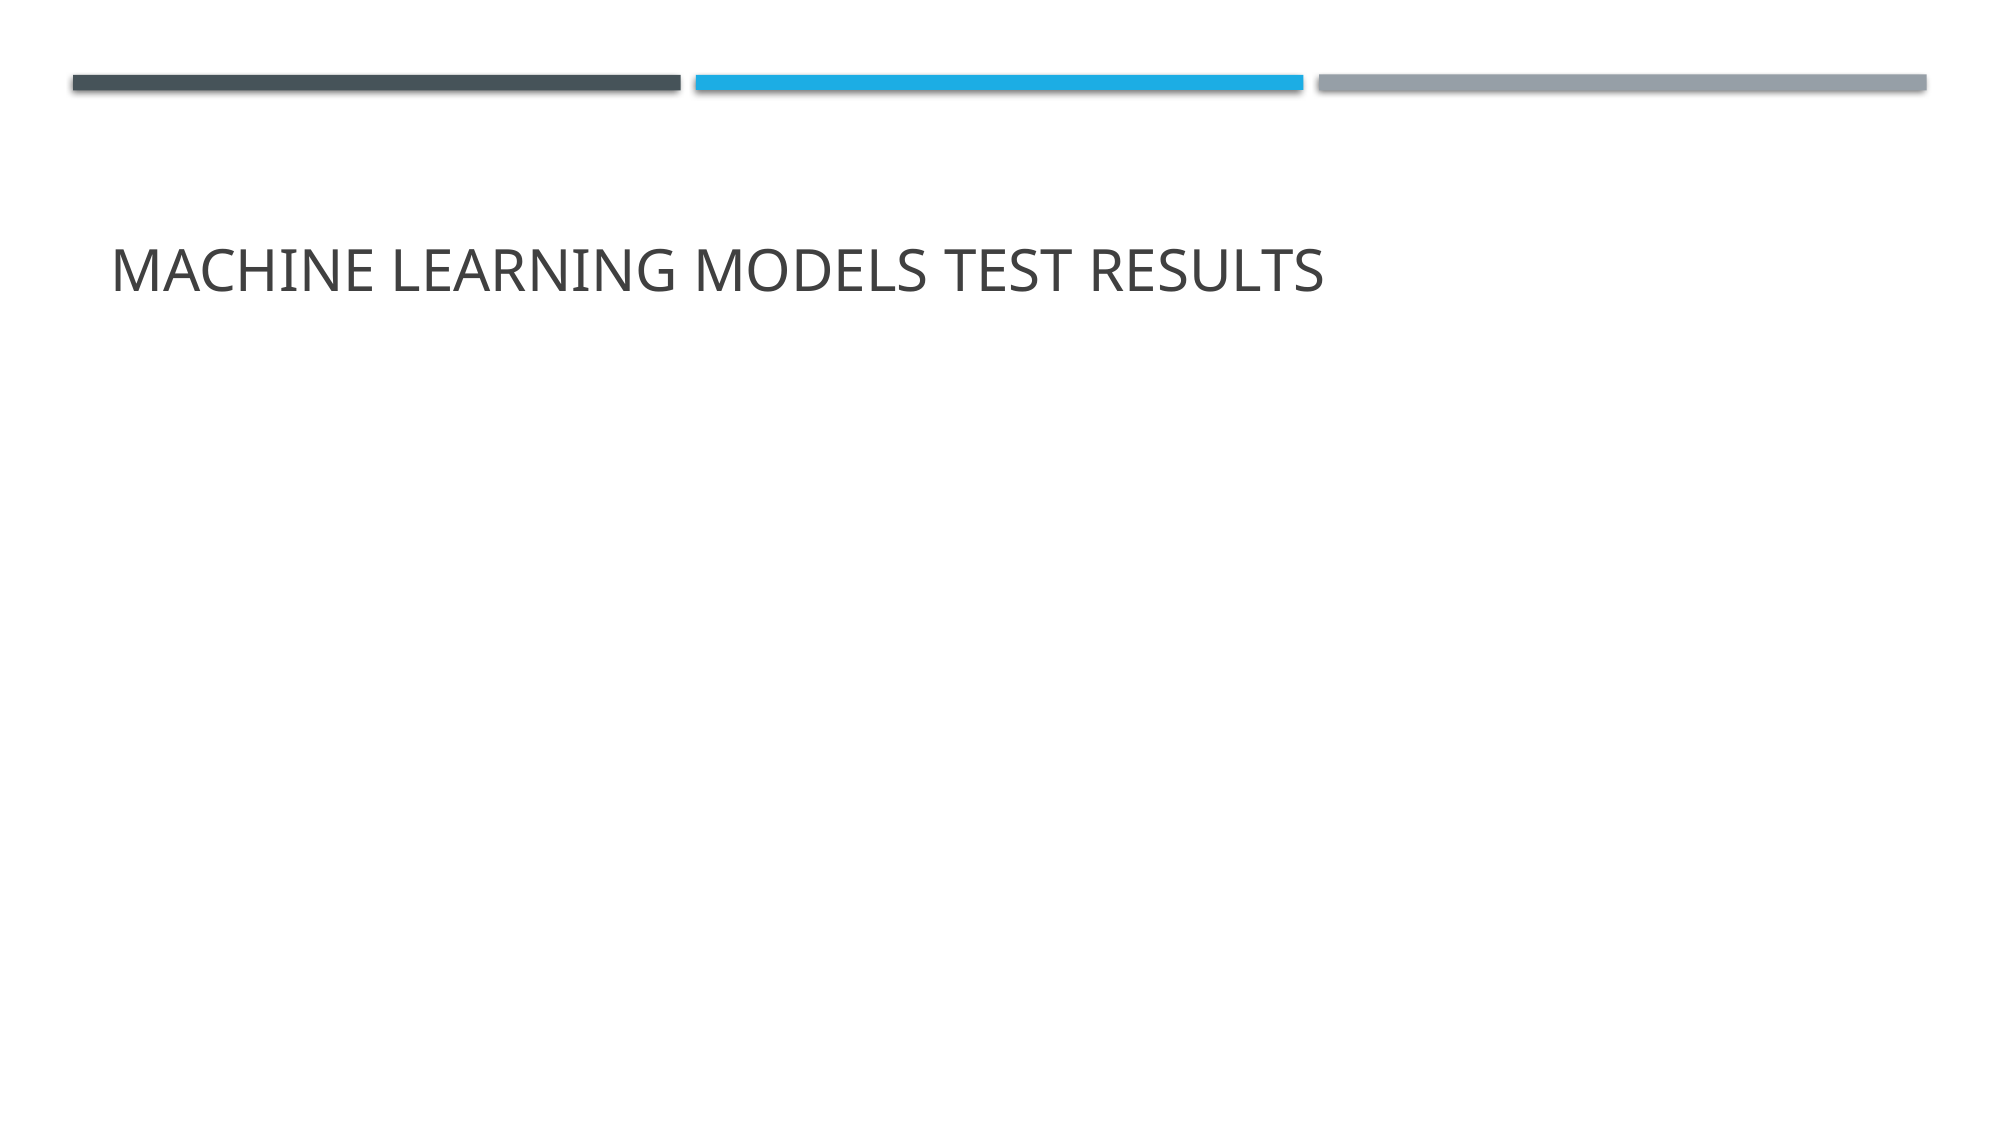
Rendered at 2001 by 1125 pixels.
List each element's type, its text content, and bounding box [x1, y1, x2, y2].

title Machine learning models test results [95, 115, 1905, 311]
